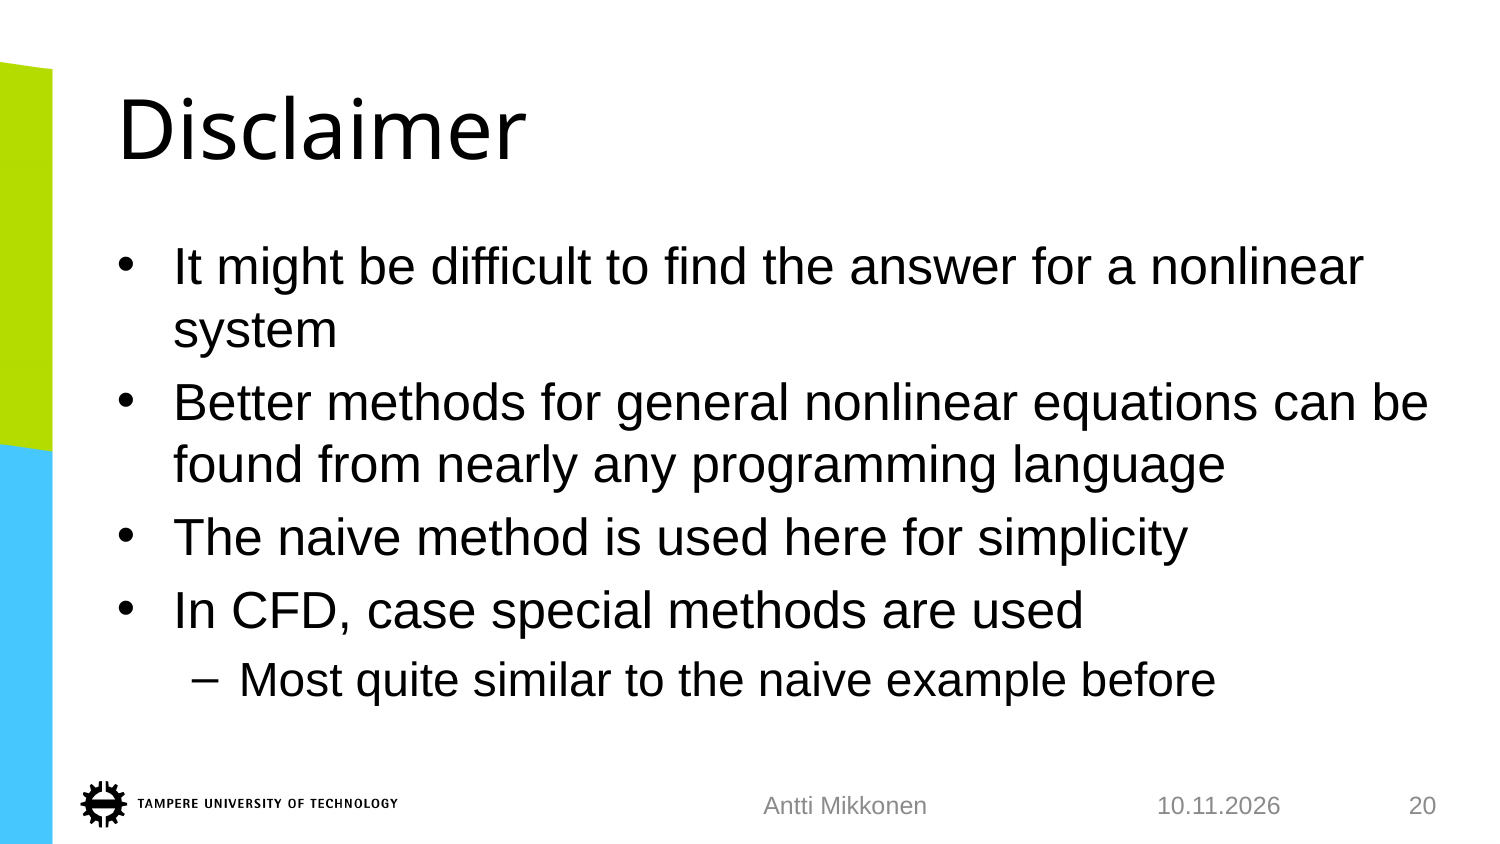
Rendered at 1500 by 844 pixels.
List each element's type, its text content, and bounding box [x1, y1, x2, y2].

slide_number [1142, 782, 1316, 827]
footer Antti Mikkonen [572, 782, 1120, 827]
list It might be difficult to find the answer for a nonlinear system Better methods for general nonlinear equations can be found from nearly any programming language The naive method is used here for simplicity In CFD, case special methods are used Most quite similar to the naive example before [101, 225, 1452, 770]
slide_number 20 [1340, 782, 1452, 827]
title Disclaimer [101, 56, 1452, 197]
picture [0, 0, 1500, 844]
